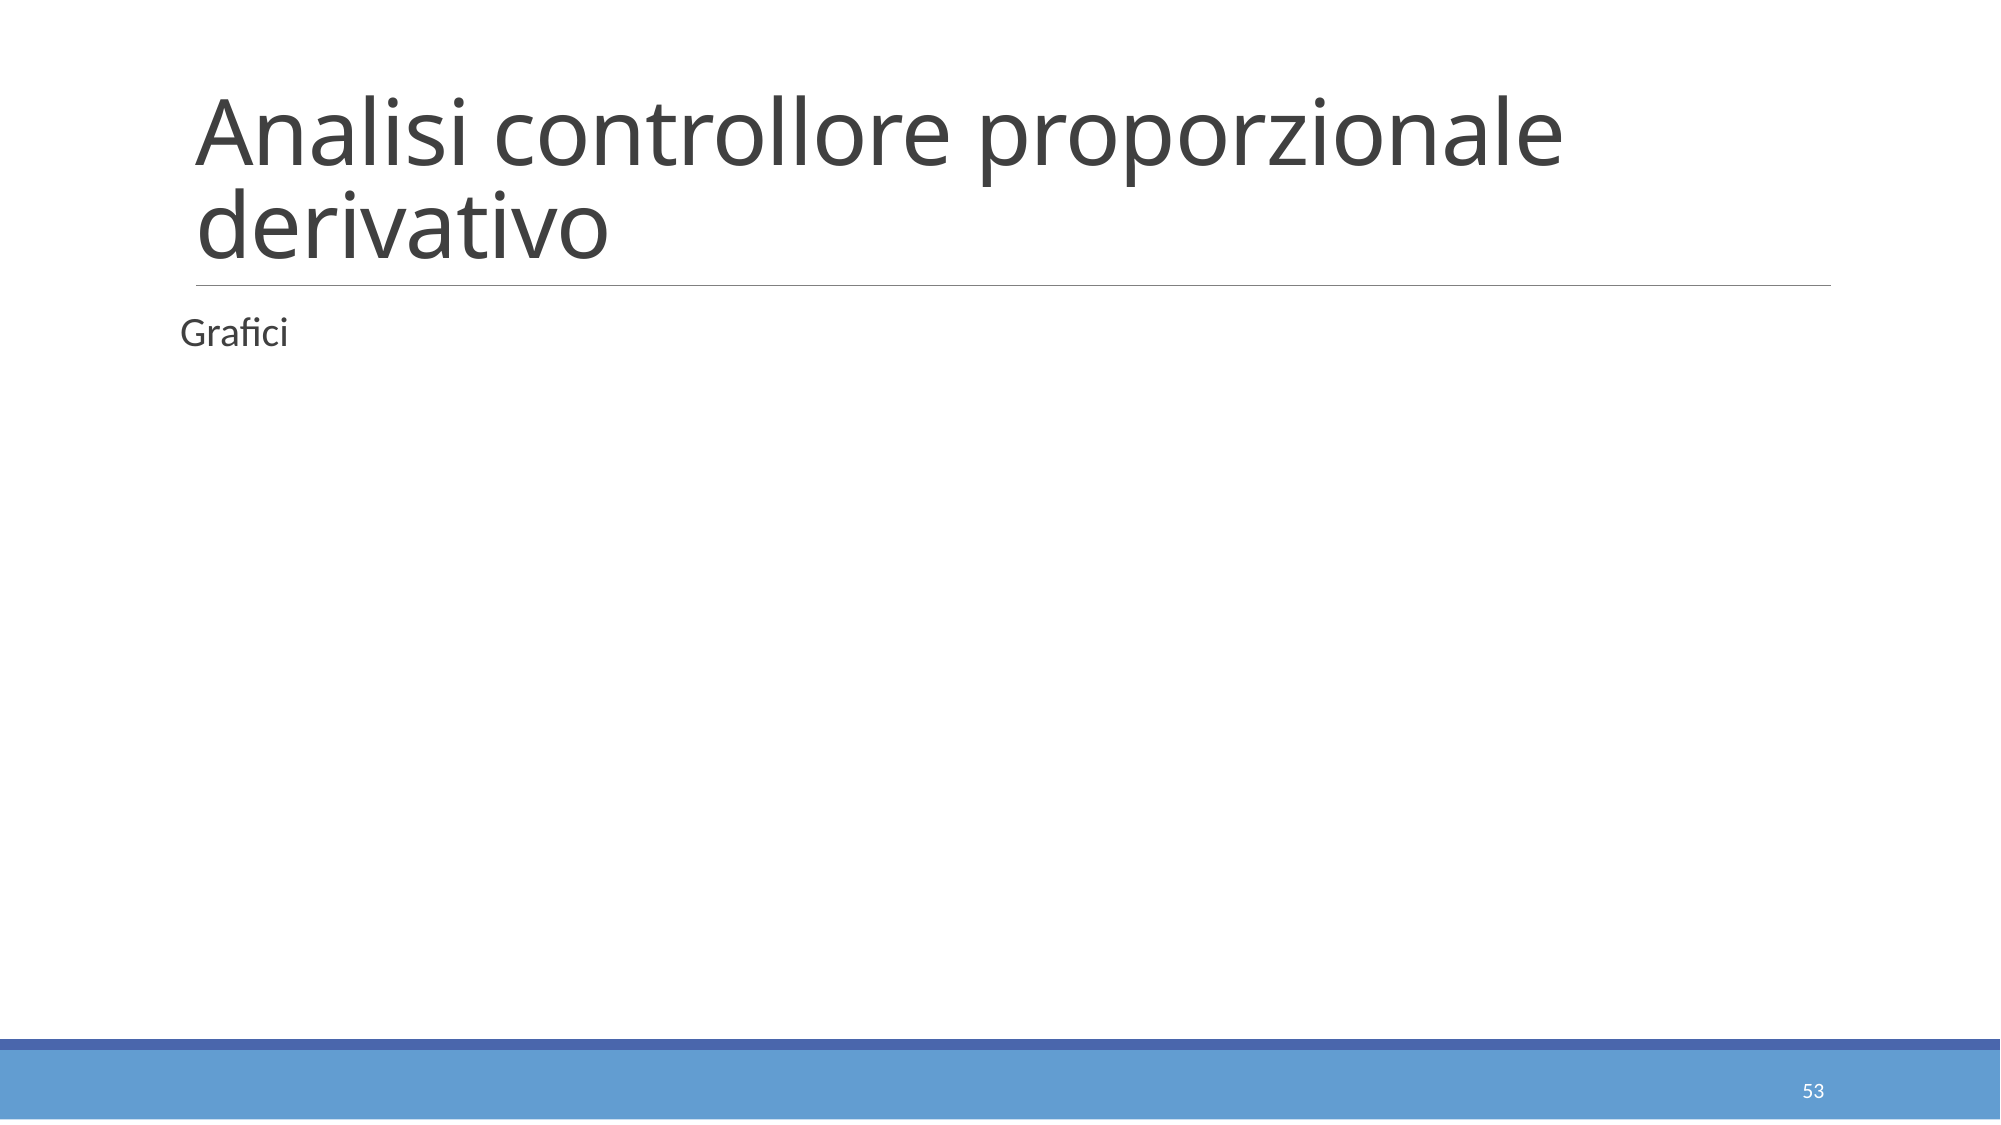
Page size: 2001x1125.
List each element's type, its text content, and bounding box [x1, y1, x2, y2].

list Grafici [180, 302, 1830, 963]
title Analisi controllore proporzionale derivativo [180, 47, 1830, 285]
slide_number 53 [1624, 1059, 1840, 1120]
